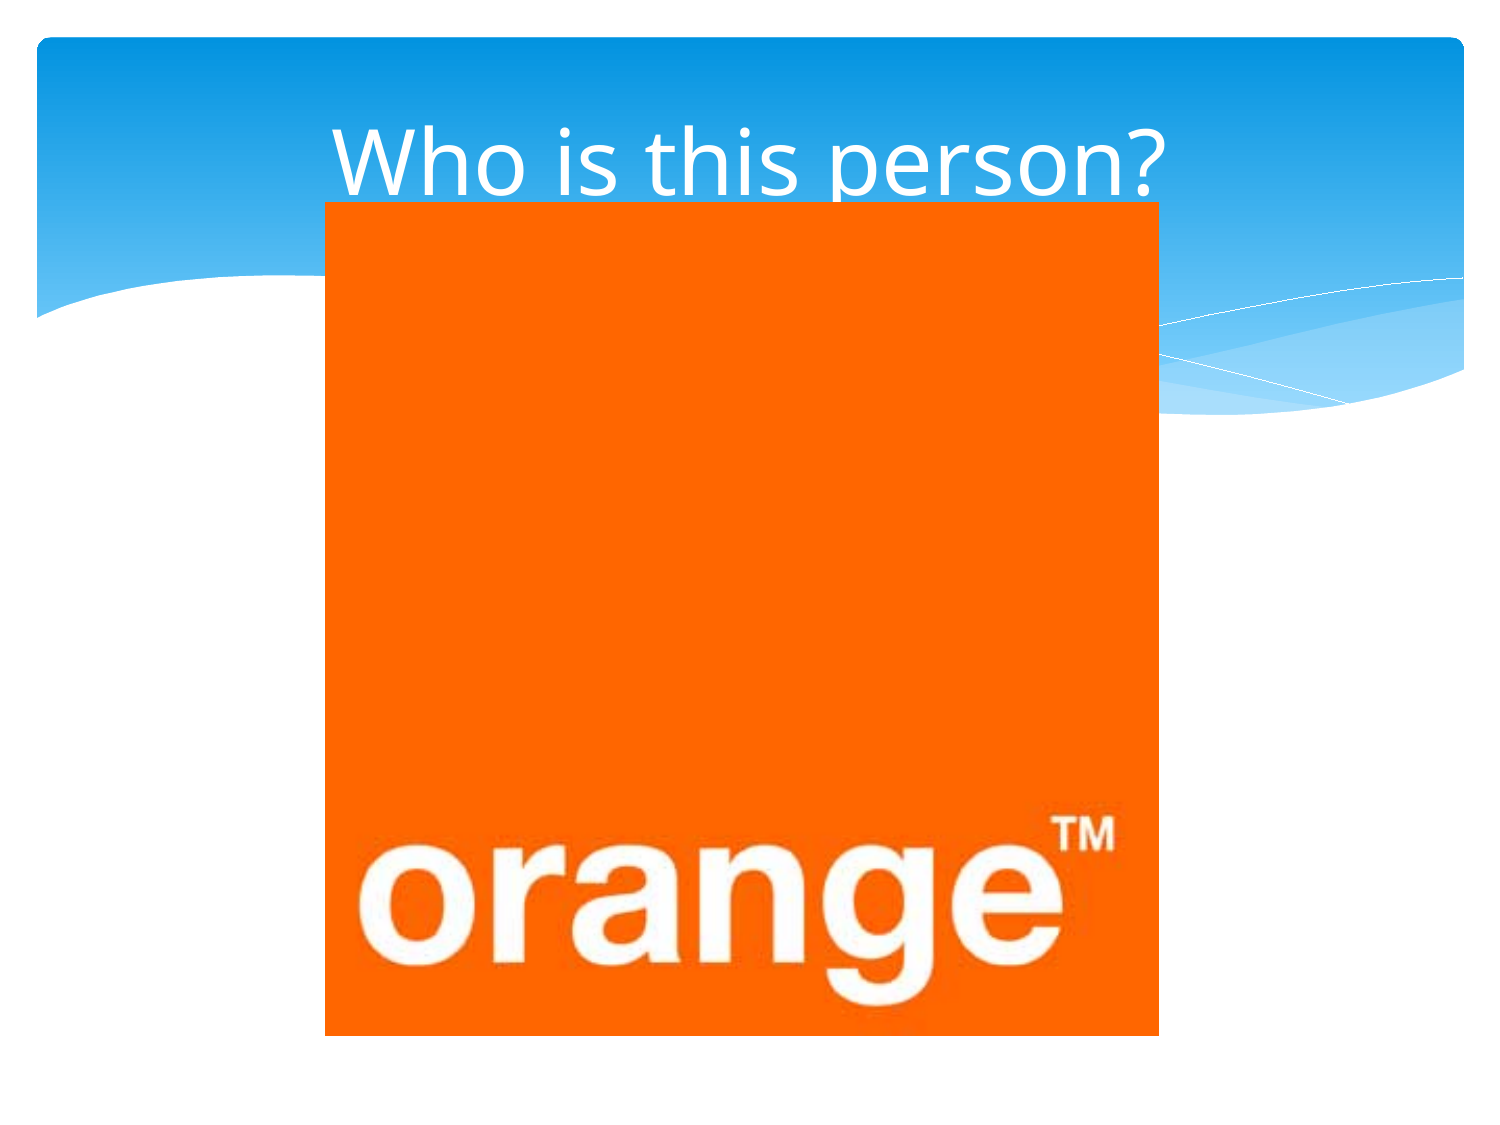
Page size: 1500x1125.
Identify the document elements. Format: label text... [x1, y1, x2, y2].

title Who is this person? [75, 55, 1425, 261]
picture [325, 201, 1160, 1036]
